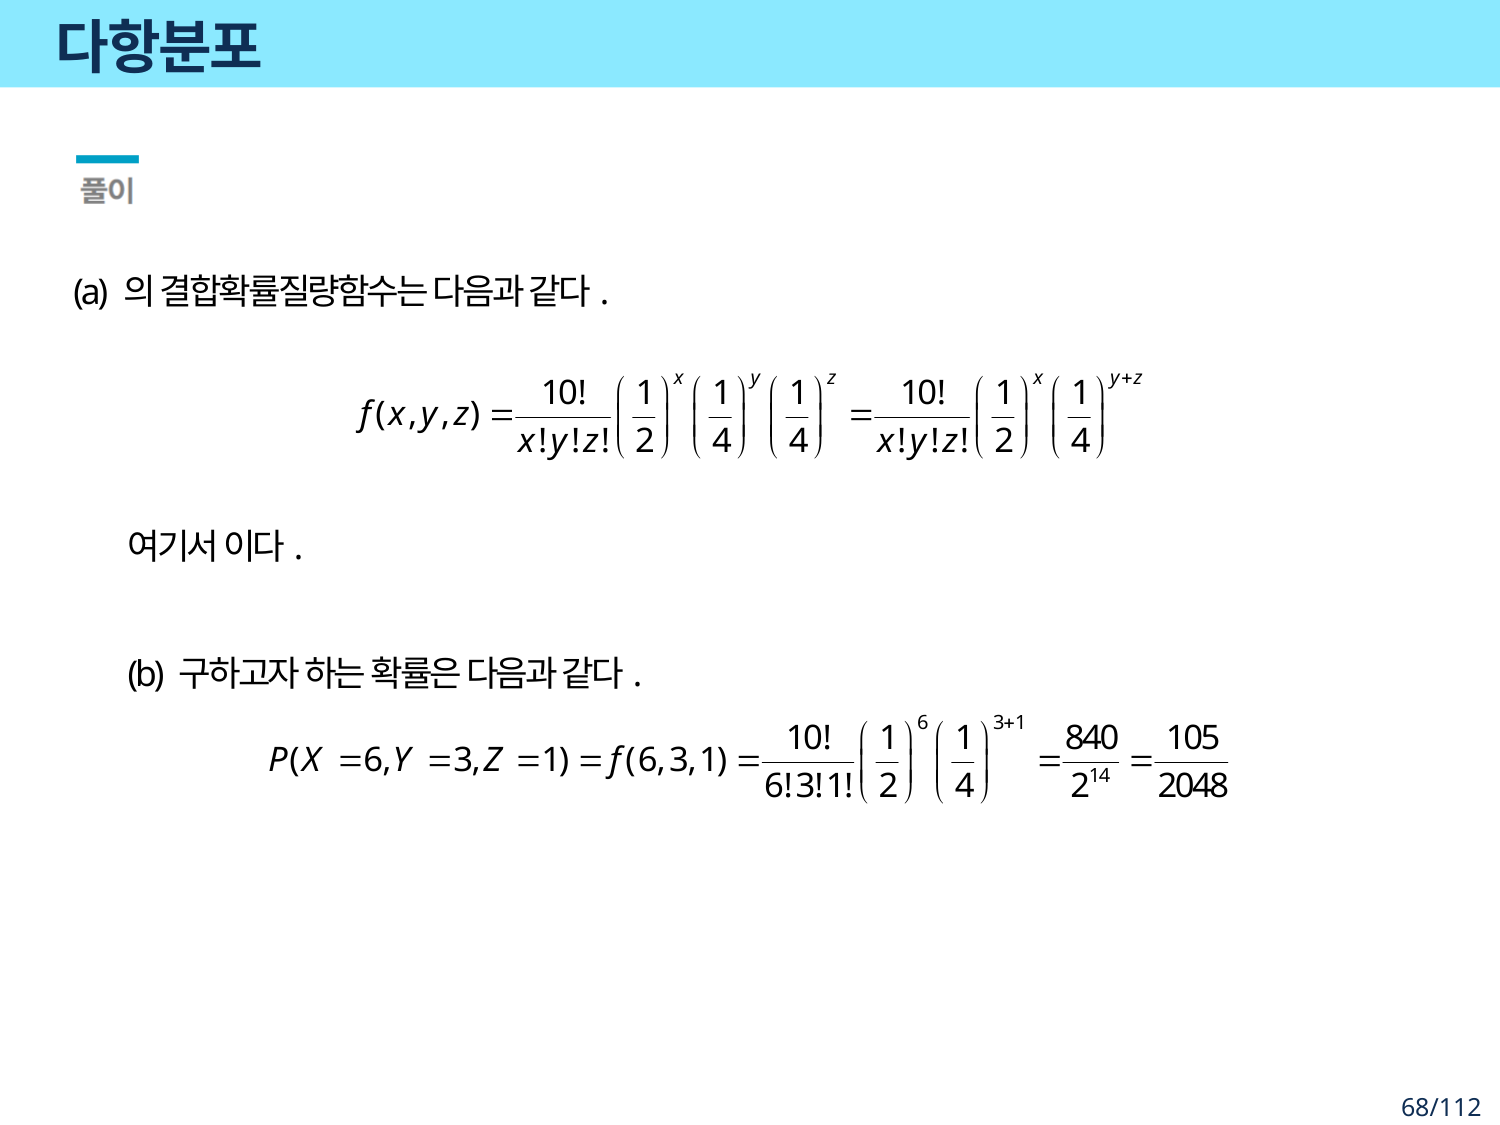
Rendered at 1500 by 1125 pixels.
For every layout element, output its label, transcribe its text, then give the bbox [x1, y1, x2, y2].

title 다항분포 [40, 5, 1288, 84]
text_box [348, 360, 1149, 469]
picture [64, 139, 150, 215]
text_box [262, 706, 1235, 811]
